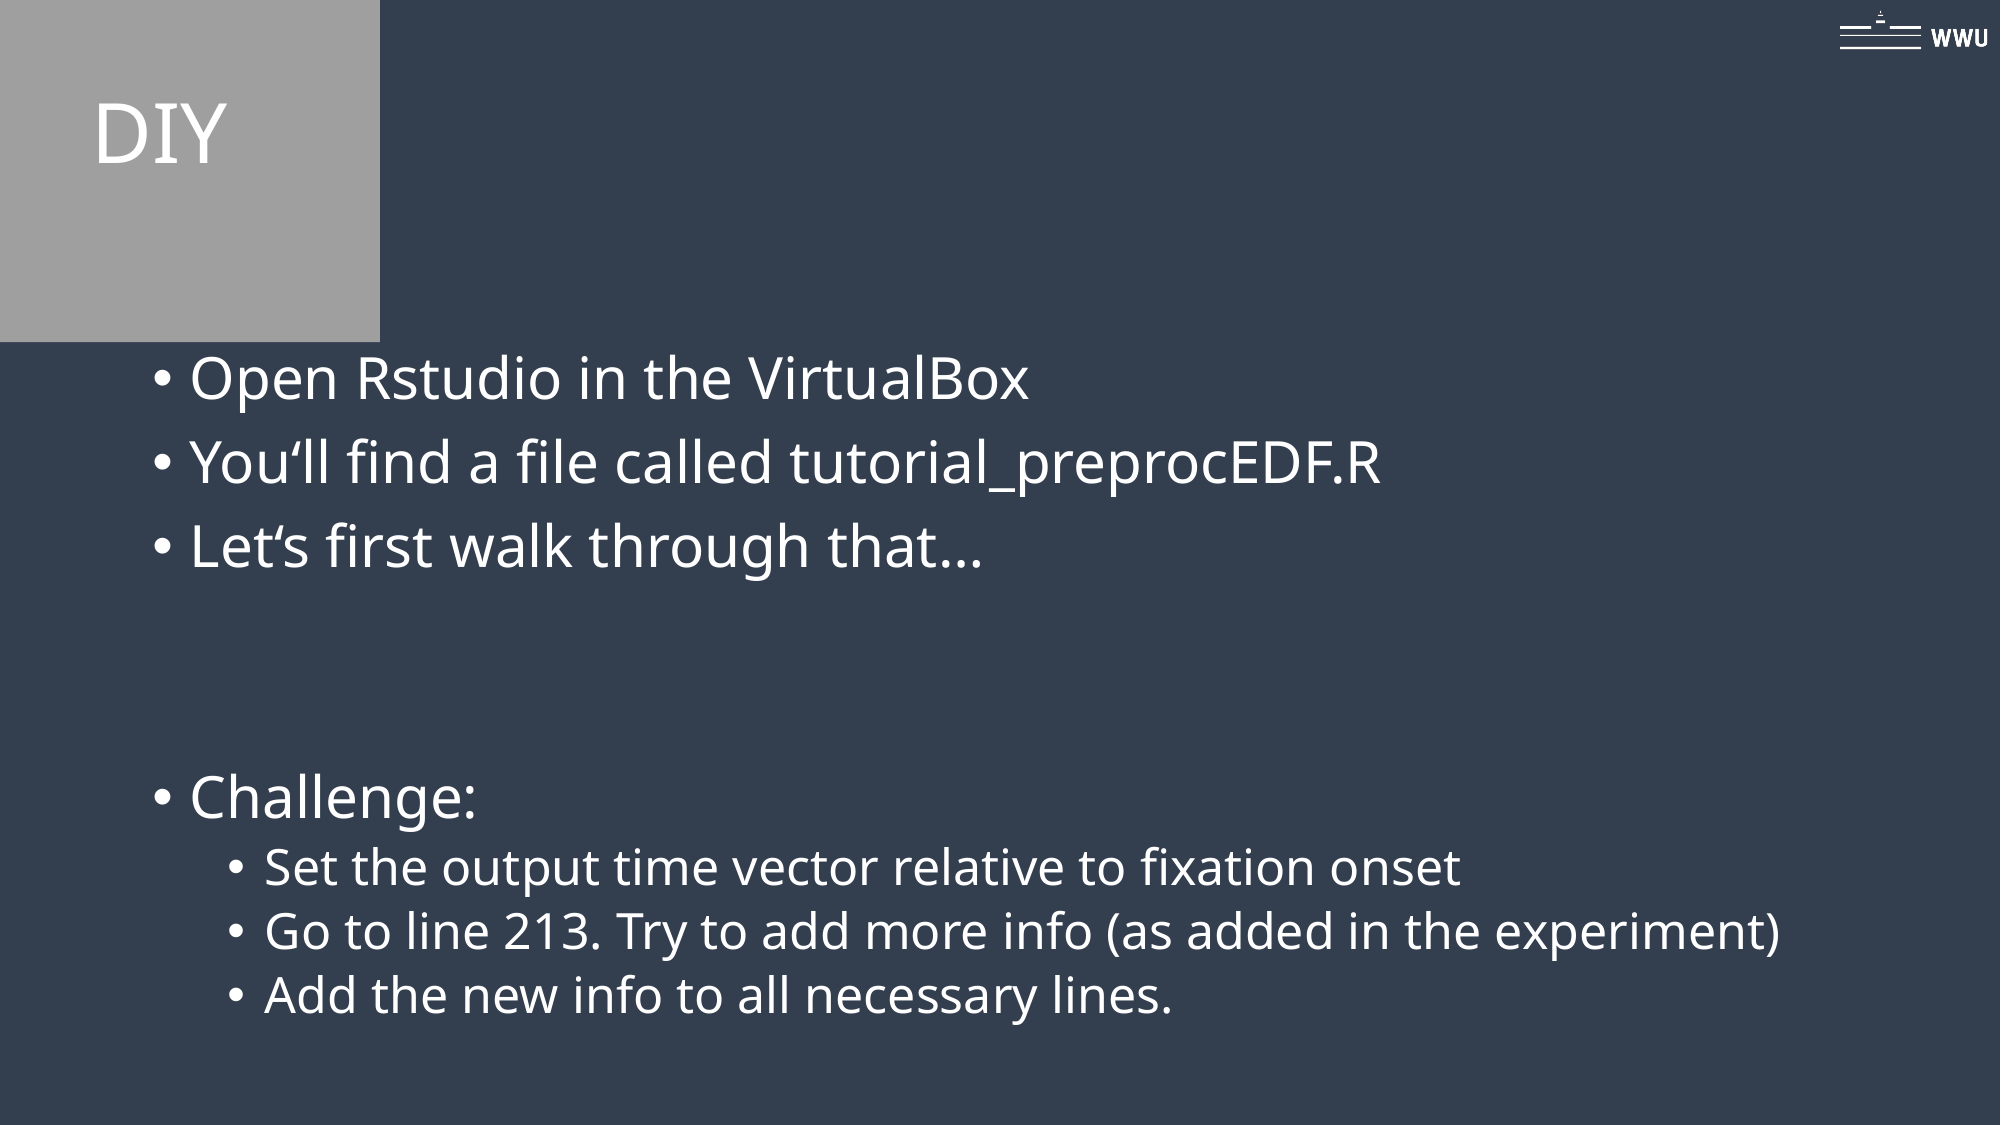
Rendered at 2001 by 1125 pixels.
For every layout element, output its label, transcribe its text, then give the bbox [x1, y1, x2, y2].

list DIY [0, 0, 380, 343]
list Open Rstudio in the VirtualBox You‘ll find a file called tutorial_preprocEDF.R Let‘s first walk through that… Challenge: Set the output time vector relative to fixation onset Go to line 213. Try to add more info (as added in the experiment) Add the new info to all necessary lines. [137, 342, 1863, 1105]
picture [1834, 6, 1993, 54]
